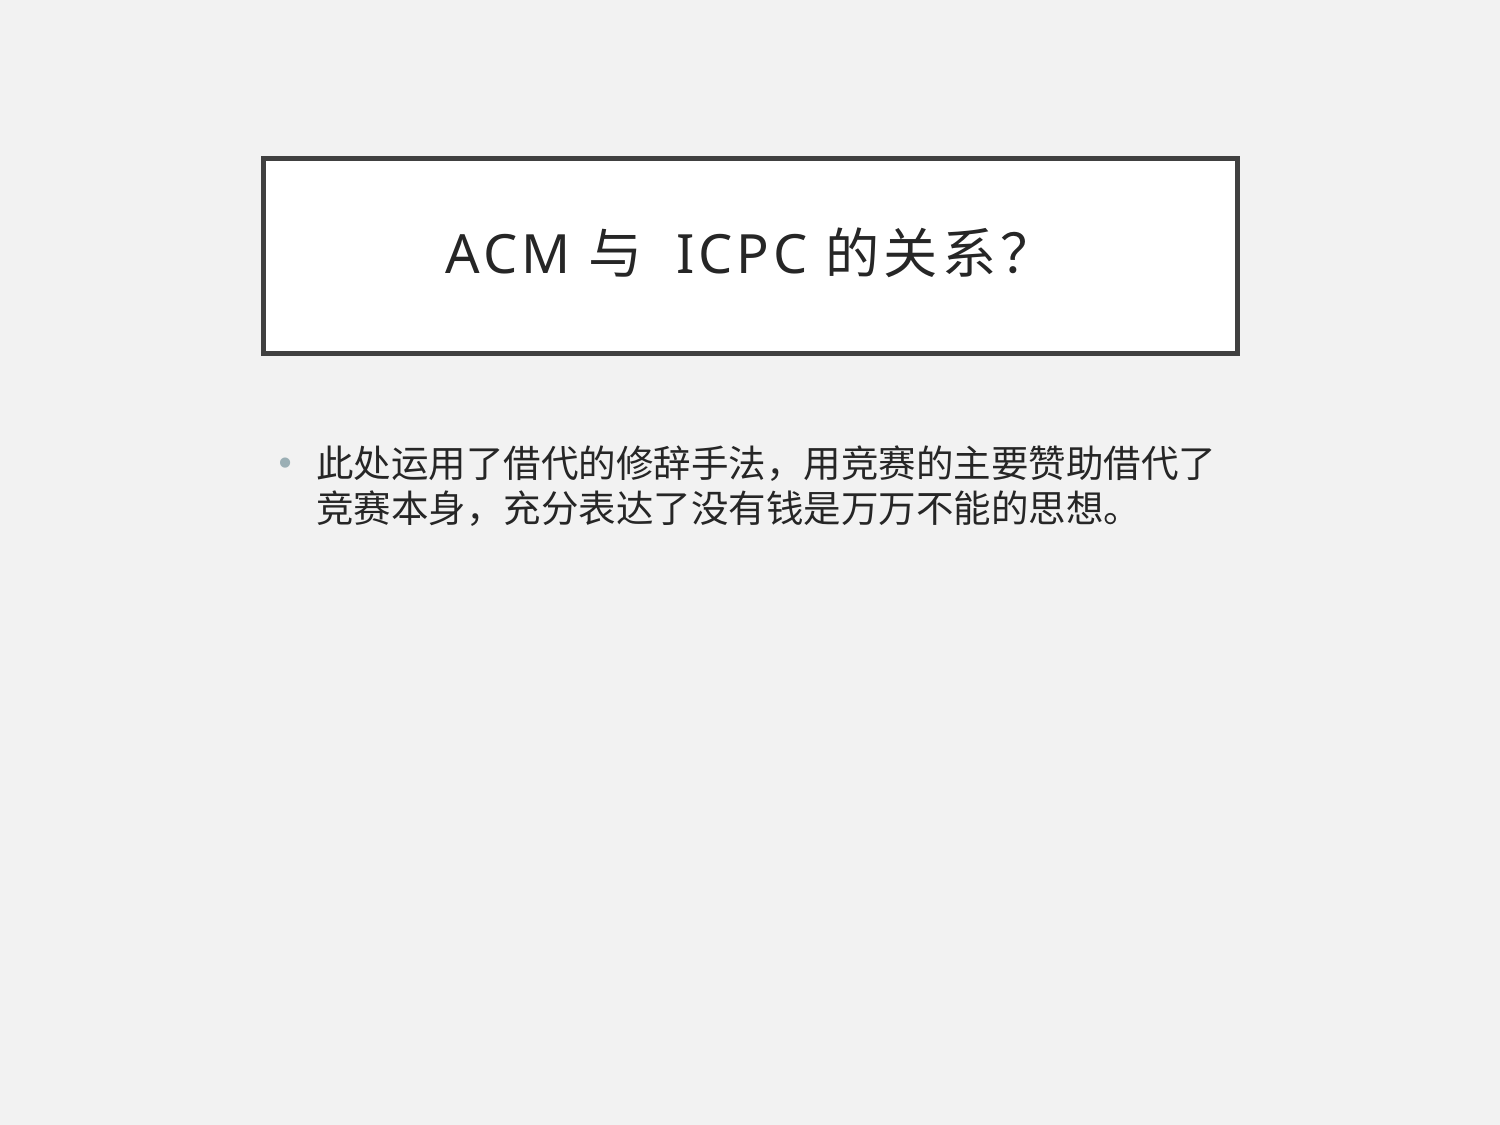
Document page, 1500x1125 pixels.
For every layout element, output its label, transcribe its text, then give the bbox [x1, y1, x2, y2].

list 此处运用了借代的修辞手法，用竞赛的主要赞助借代了竞赛本身，充分表达了没有钱是万万不能的思想。 [263, 432, 1238, 942]
title ACM与 ICPC的关系？ [261, 156, 1240, 356]
